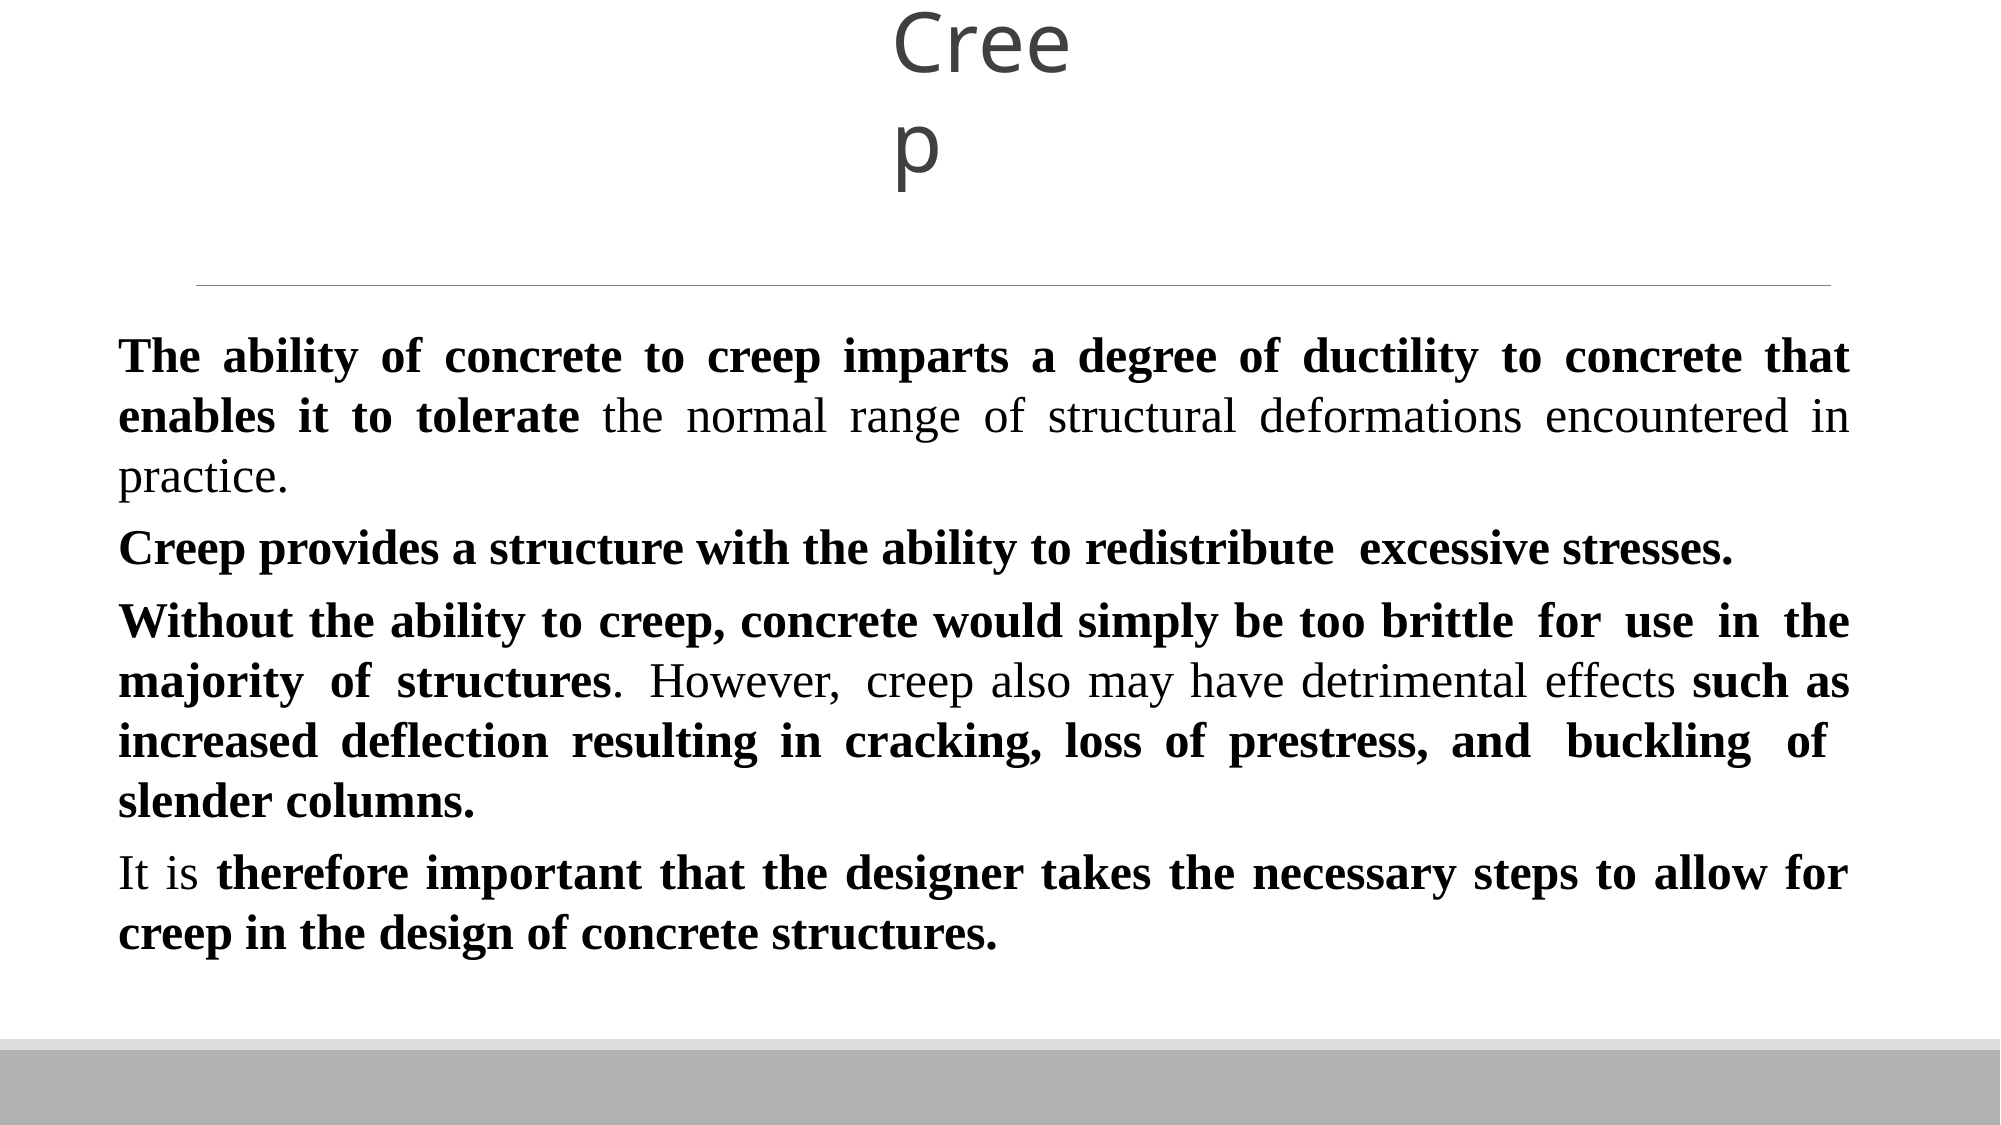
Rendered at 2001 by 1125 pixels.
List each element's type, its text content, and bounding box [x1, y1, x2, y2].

text_box The ability of concrete to creep imparts a degree of ductility to concrete that enables it to tolerate the normal range of structural deformations encountered in practice. Creep provides a structure with the ability to redistribute excessive stresses. Without the ability to creep, concrete would simply be too brittle for use in the majority of structures. However, creep also may have detrimental effects such as increased deflection resulting in cracking, loss of prestress, and buckling of slender columns. It is therefore important that the designer takes the necessary steps to allow for creep in the design of concrete structures. [116, 320, 1851, 960]
title Creep [889, 0, 1110, 190]
